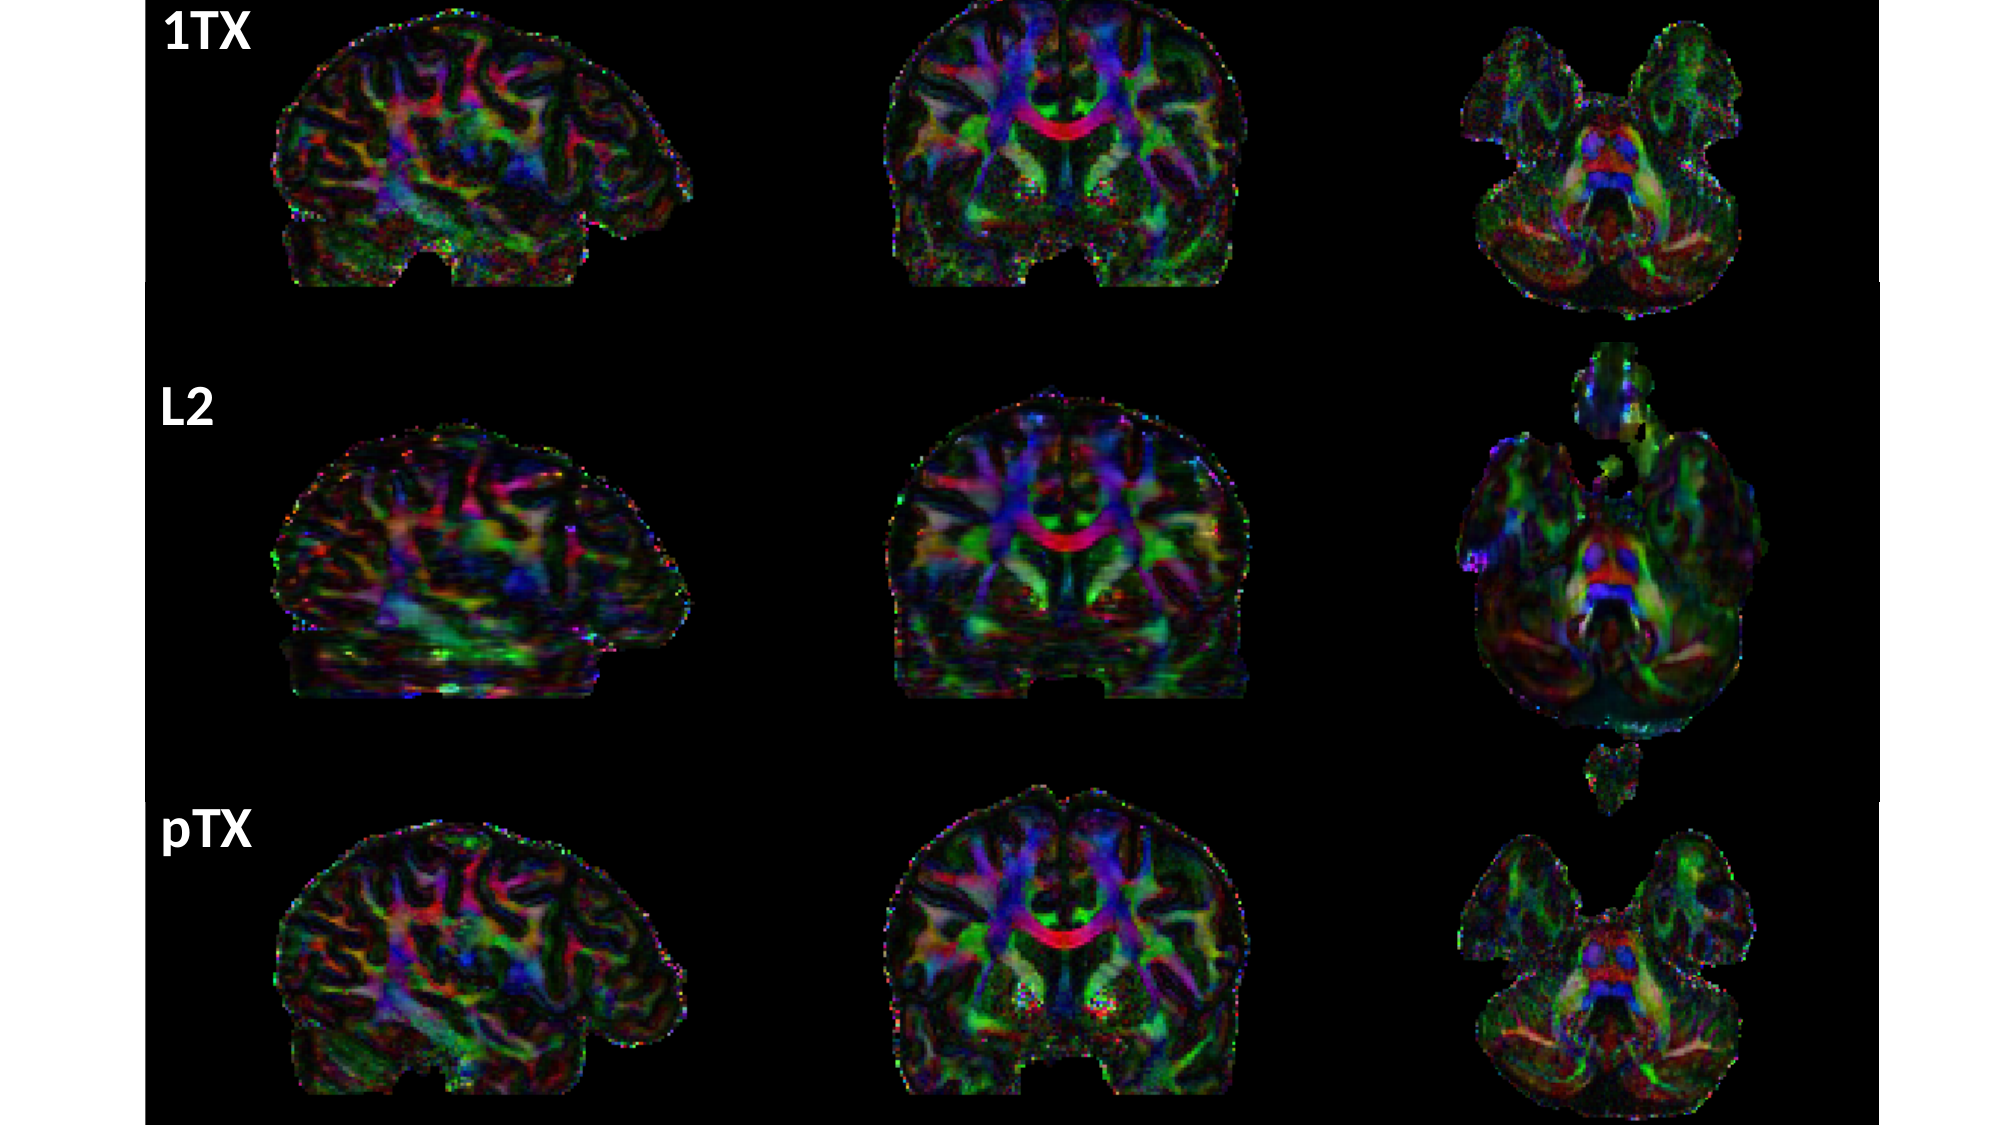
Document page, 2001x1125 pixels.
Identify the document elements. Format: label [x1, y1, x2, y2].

picture [145, 0, 1880, 1125]
